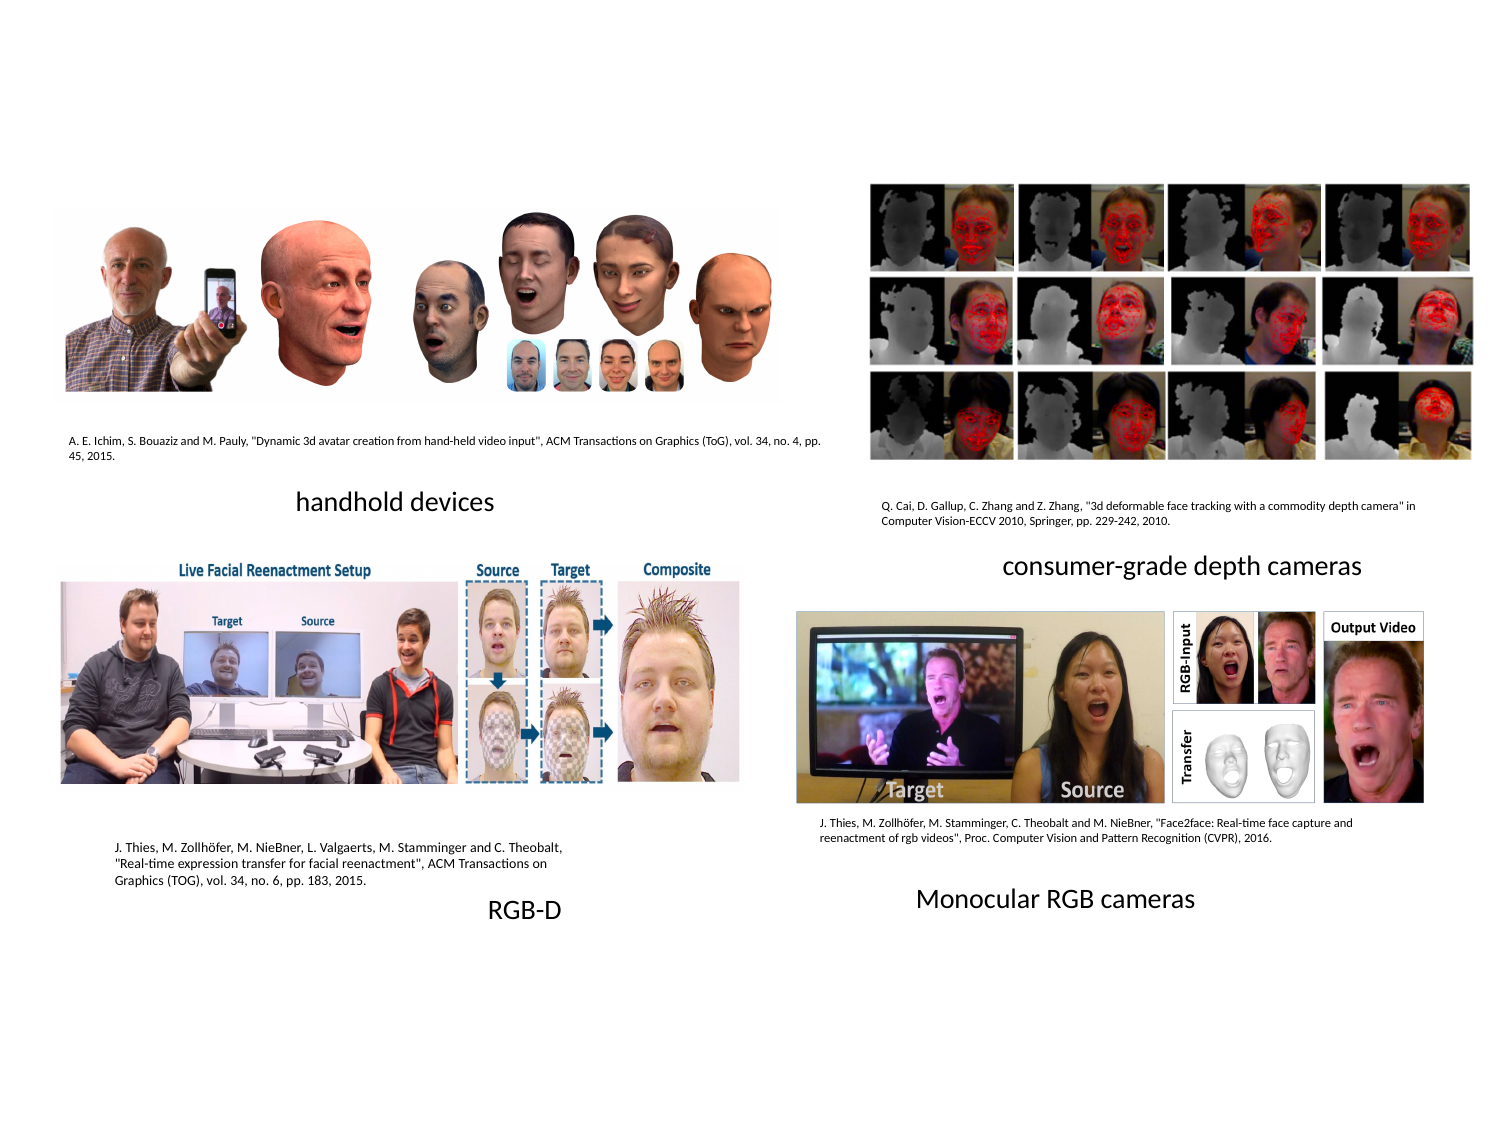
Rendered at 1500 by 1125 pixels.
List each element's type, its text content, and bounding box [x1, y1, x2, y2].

text_box handhold devices [280, 476, 781, 525]
text_box A. E. Ichim, S. Bouaziz and M. Pauly, "Dynamic 3d avatar creation from hand-held video input", ACM Transactions on Graphics (ToG), vol. 34, no. 4, pp. 45, 2015. [54, 425, 848, 471]
text_box J. Thies, M. Zollhöfer, M. Stamminger, C. Theobalt and M. NieBner, "Face2face: Real-time face capture and reenactment of rgb videos", Proc. Computer Vision and Pattern Recognition (CVPR), 2016. [805, 814, 1417, 887]
picture [794, 604, 1432, 806]
text_box consumer-grade depth cameras [987, 539, 1402, 589]
text_box RGB-D [473, 883, 974, 933]
text_box Monocular RGB cameras [901, 873, 1402, 922]
picture [53, 562, 744, 792]
picture [866, 177, 1477, 468]
text_box Q. Cai, D. Gallup, C. Zhang and Z. Zhang, "3d deformable face tracking with a commodity depth camera" in Computer Vision-ECCV 2010, Springer, pp. 229-242, 2010. [866, 490, 1477, 520]
picture [53, 207, 781, 403]
text_box J. Thies, M. Zollhöfer, M. NieBner, L. Valgaerts, M. Stamminger and C. Theobalt, "Real-time expression transfer for facial reenactment", ACM Transactions on Graphics (TOG), vol. 34, no. 6, pp. 183, 2015. [99, 830, 600, 913]
